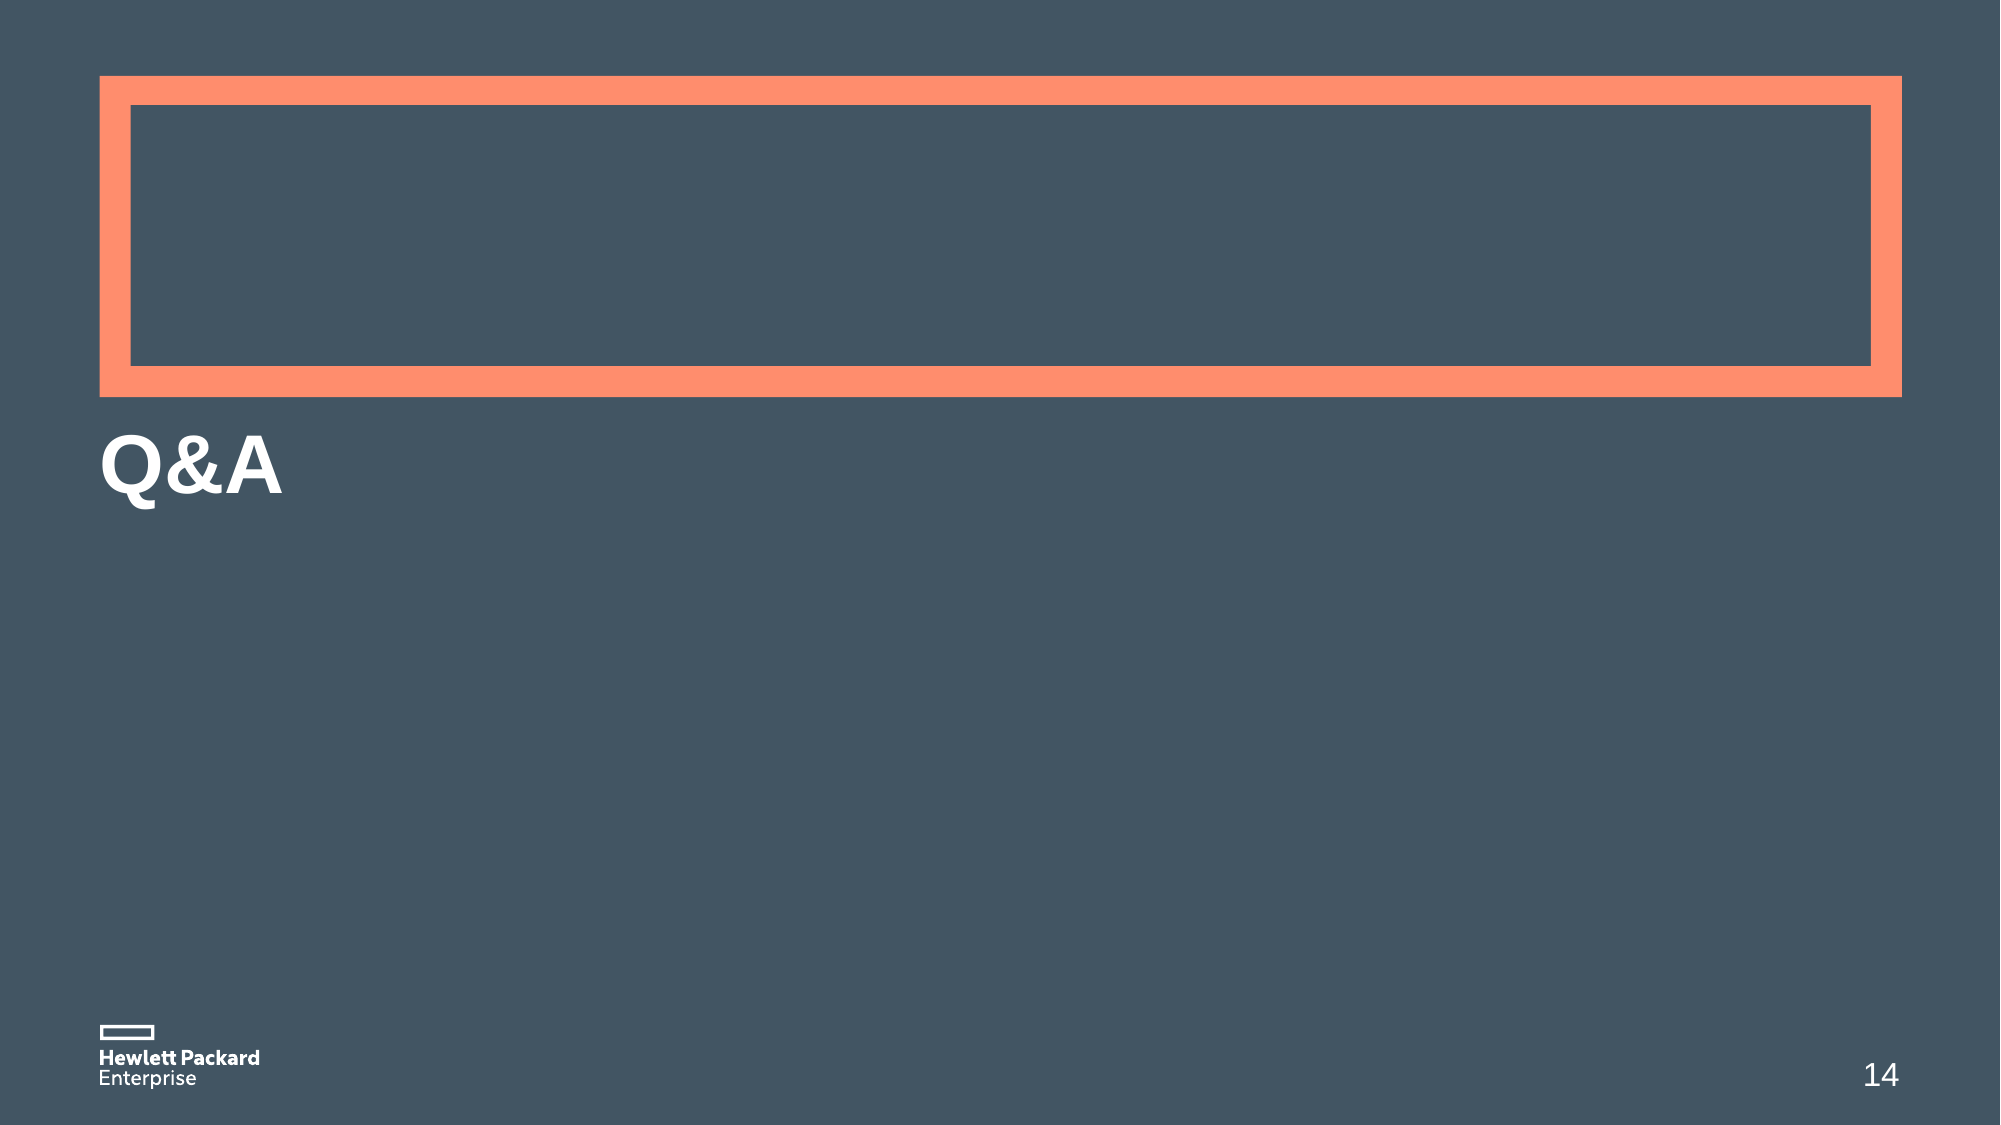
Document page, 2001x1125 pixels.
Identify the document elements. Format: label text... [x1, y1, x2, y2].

title Q&A [99, 421, 1450, 517]
slide_number 14 [1812, 1054, 1900, 1093]
